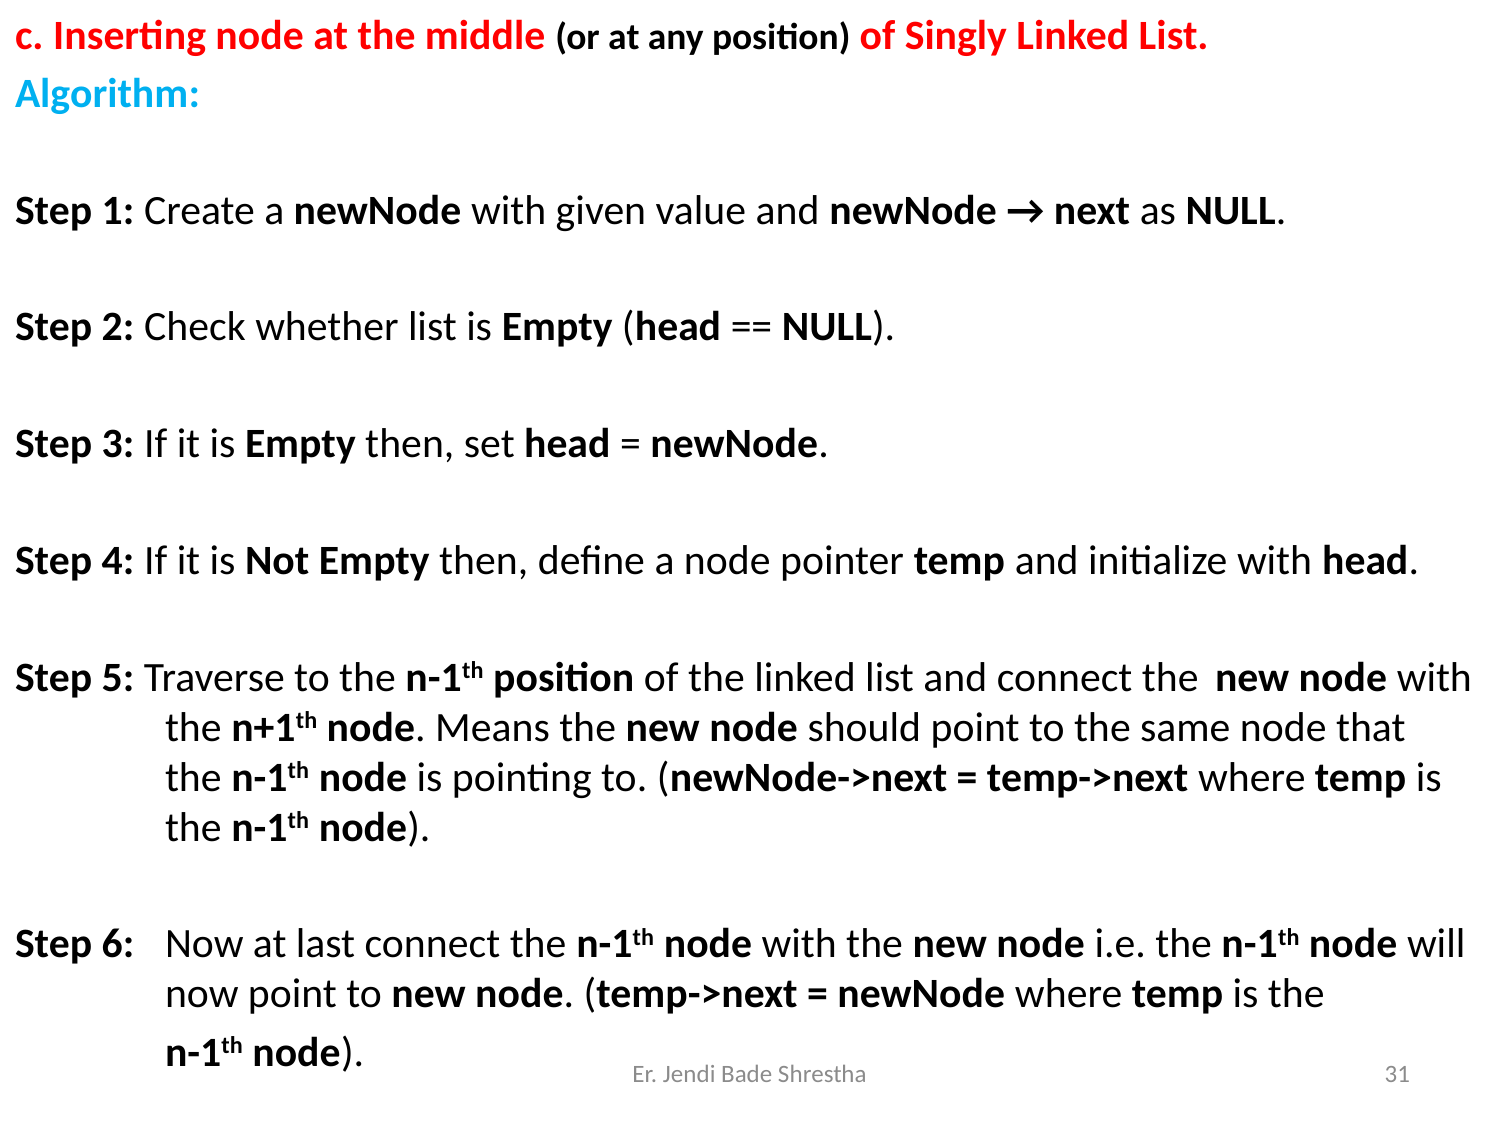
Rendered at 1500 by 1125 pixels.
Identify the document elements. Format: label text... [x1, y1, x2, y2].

slide_number 31 [1074, 1042, 1425, 1103]
list c. Inserting node at the middle (or at any position) of Singly Linked List. Algorithm: Step 1: Create a newNode with given value and newNode → next as NULL. Step 2: Check whether list is Empty (head == NULL). Step 3: If it is Empty then, set head = newNode. Step 4: If it is Not Empty then, define a node pointer temp and initialize with head. Step 5: Traverse to the n-1th position of the linked list and connect the new node with the n+1th node. Means the new node should point to the same node that the n-1th node is pointing to. (newNode->next = temp->next where temp is the n-1th node). Step 6: Now at last connect the n-1th node with the new node i.e. the n-1th node will now point to new node. (temp->next = newNode where temp is the n-1th node). [0, 0, 1500, 1125]
footer Er. Jendi Bade Shrestha [512, 1042, 988, 1103]
